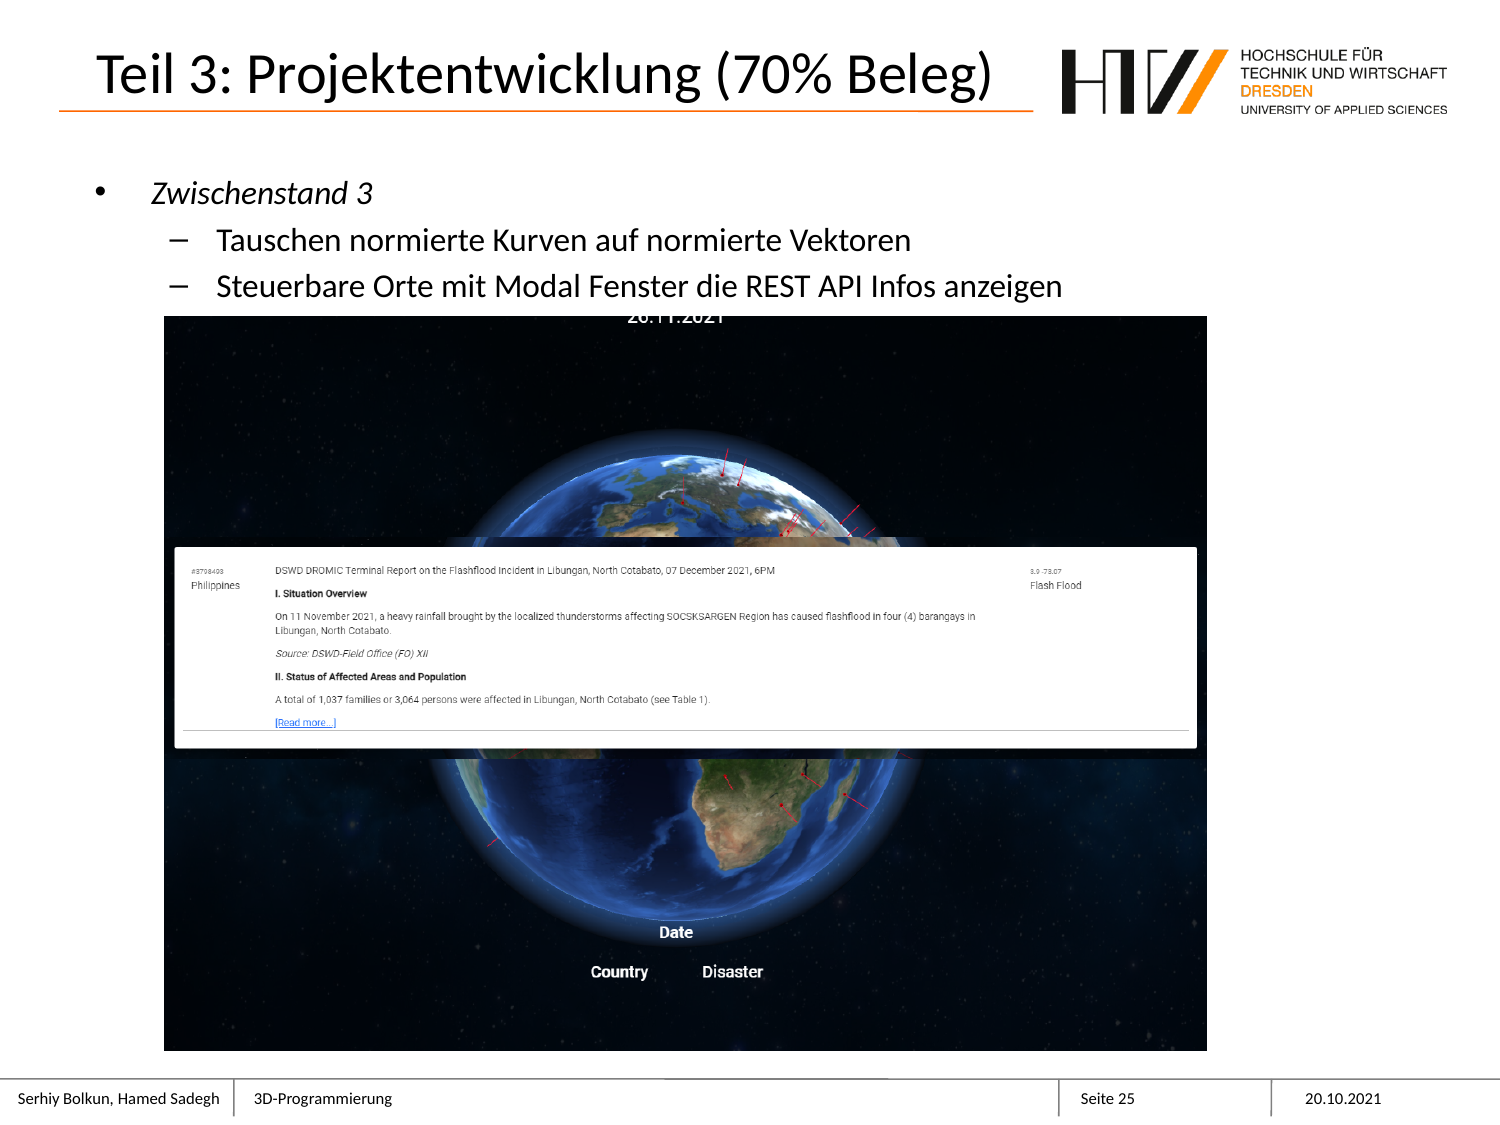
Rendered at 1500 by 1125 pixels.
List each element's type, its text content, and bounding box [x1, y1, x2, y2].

text_box 20.10.2021 [1305, 1087, 1477, 1116]
text_box 3D-Programmierung [254, 1087, 530, 1116]
picture [1062, 47, 1447, 114]
list Zwischenstand 3 Tauschen normierte Kurven auf normierte Vektoren Steuerbare Orte mit Modal Fenster die REST API Infos anzeigen [79, 164, 1430, 1043]
text_box Serhiy Bolkun, Hamed Sadegh [17, 1087, 247, 1116]
title Teil 3: Projektentwicklung (70% Beleg) [0, 0, 1222, 164]
picture [163, 316, 1208, 1051]
text_box Seite 25 [1080, 1087, 1247, 1116]
